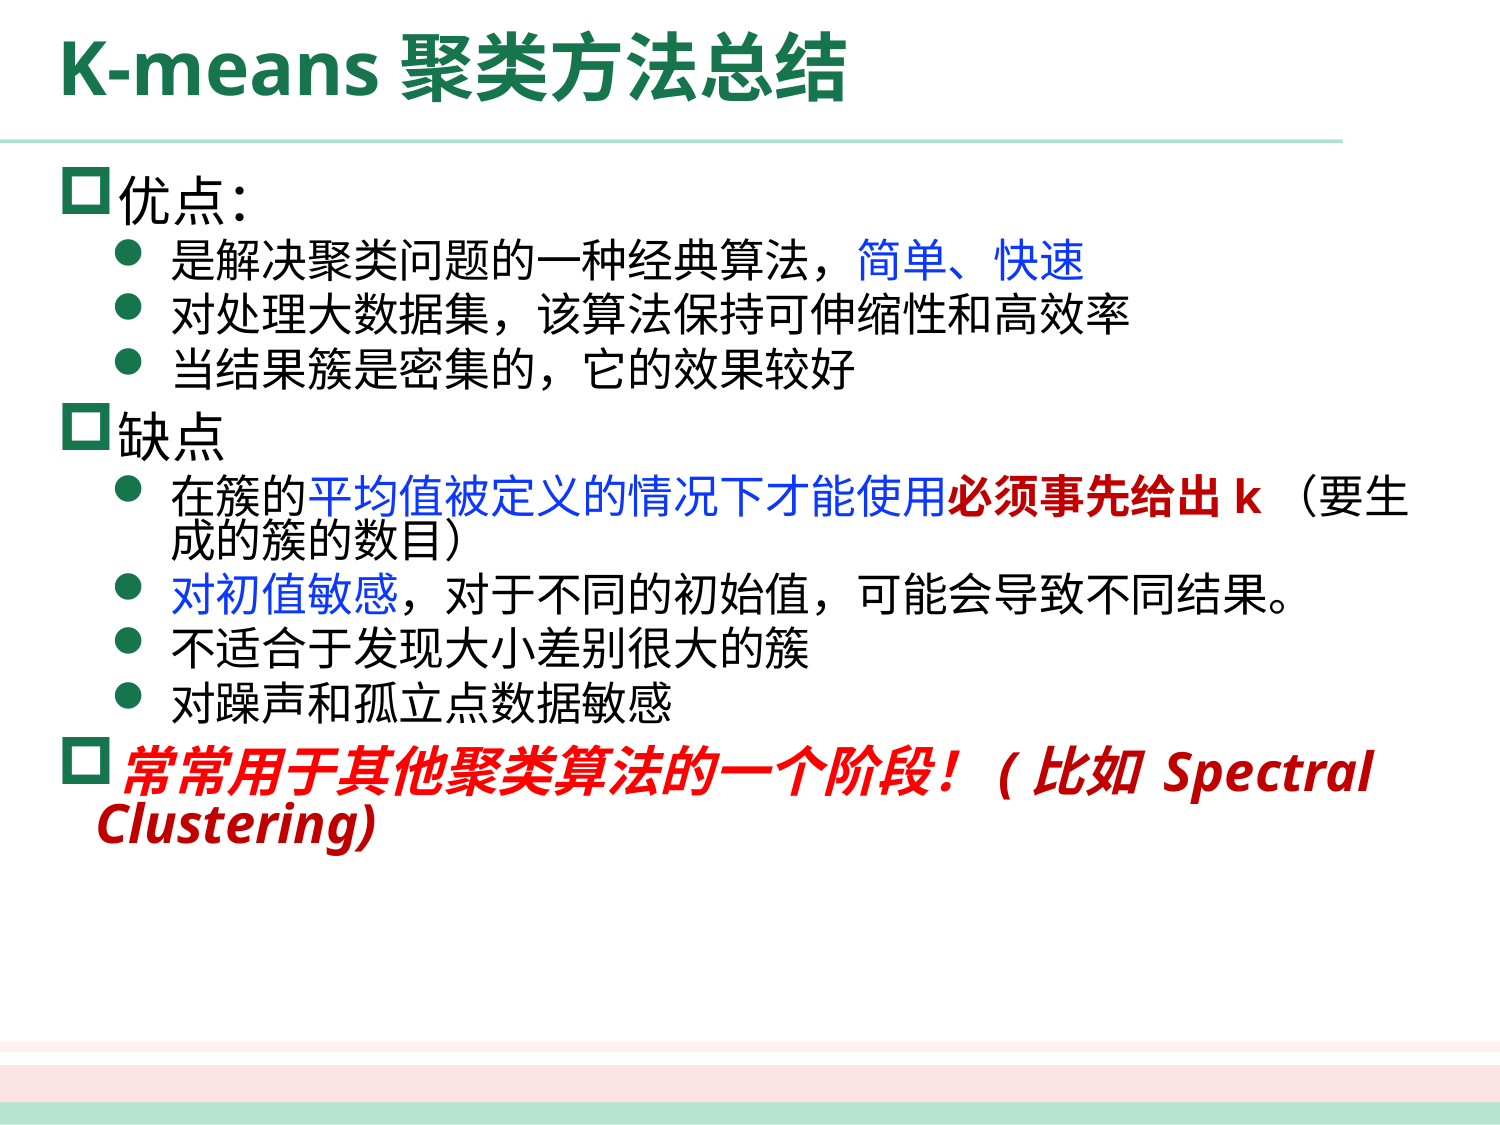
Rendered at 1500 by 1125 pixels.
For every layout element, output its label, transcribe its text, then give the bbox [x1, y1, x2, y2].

picture [0, 0, 1500, 1125]
title K-means聚类方法总结 [42, 7, 1337, 135]
list 优点： 是解决聚类问题的一种经典算法，简单、快速 对处理大数据集，该算法保持可伸缩性和高效率 当结果簇是密集的，它的效果较好 缺点 在簇的平均值被定义的情况下才能使用必须事先给出k（要生成的簇的数目） 对初值敏感，对于不同的初始值，可能会导致不同结果。 不适合于发现大小差别很大的簇 对躁声和孤立点数据敏感 常常用于其他聚类算法的一个阶段！(比如 Spectral Clustering) [42, 172, 1459, 1005]
